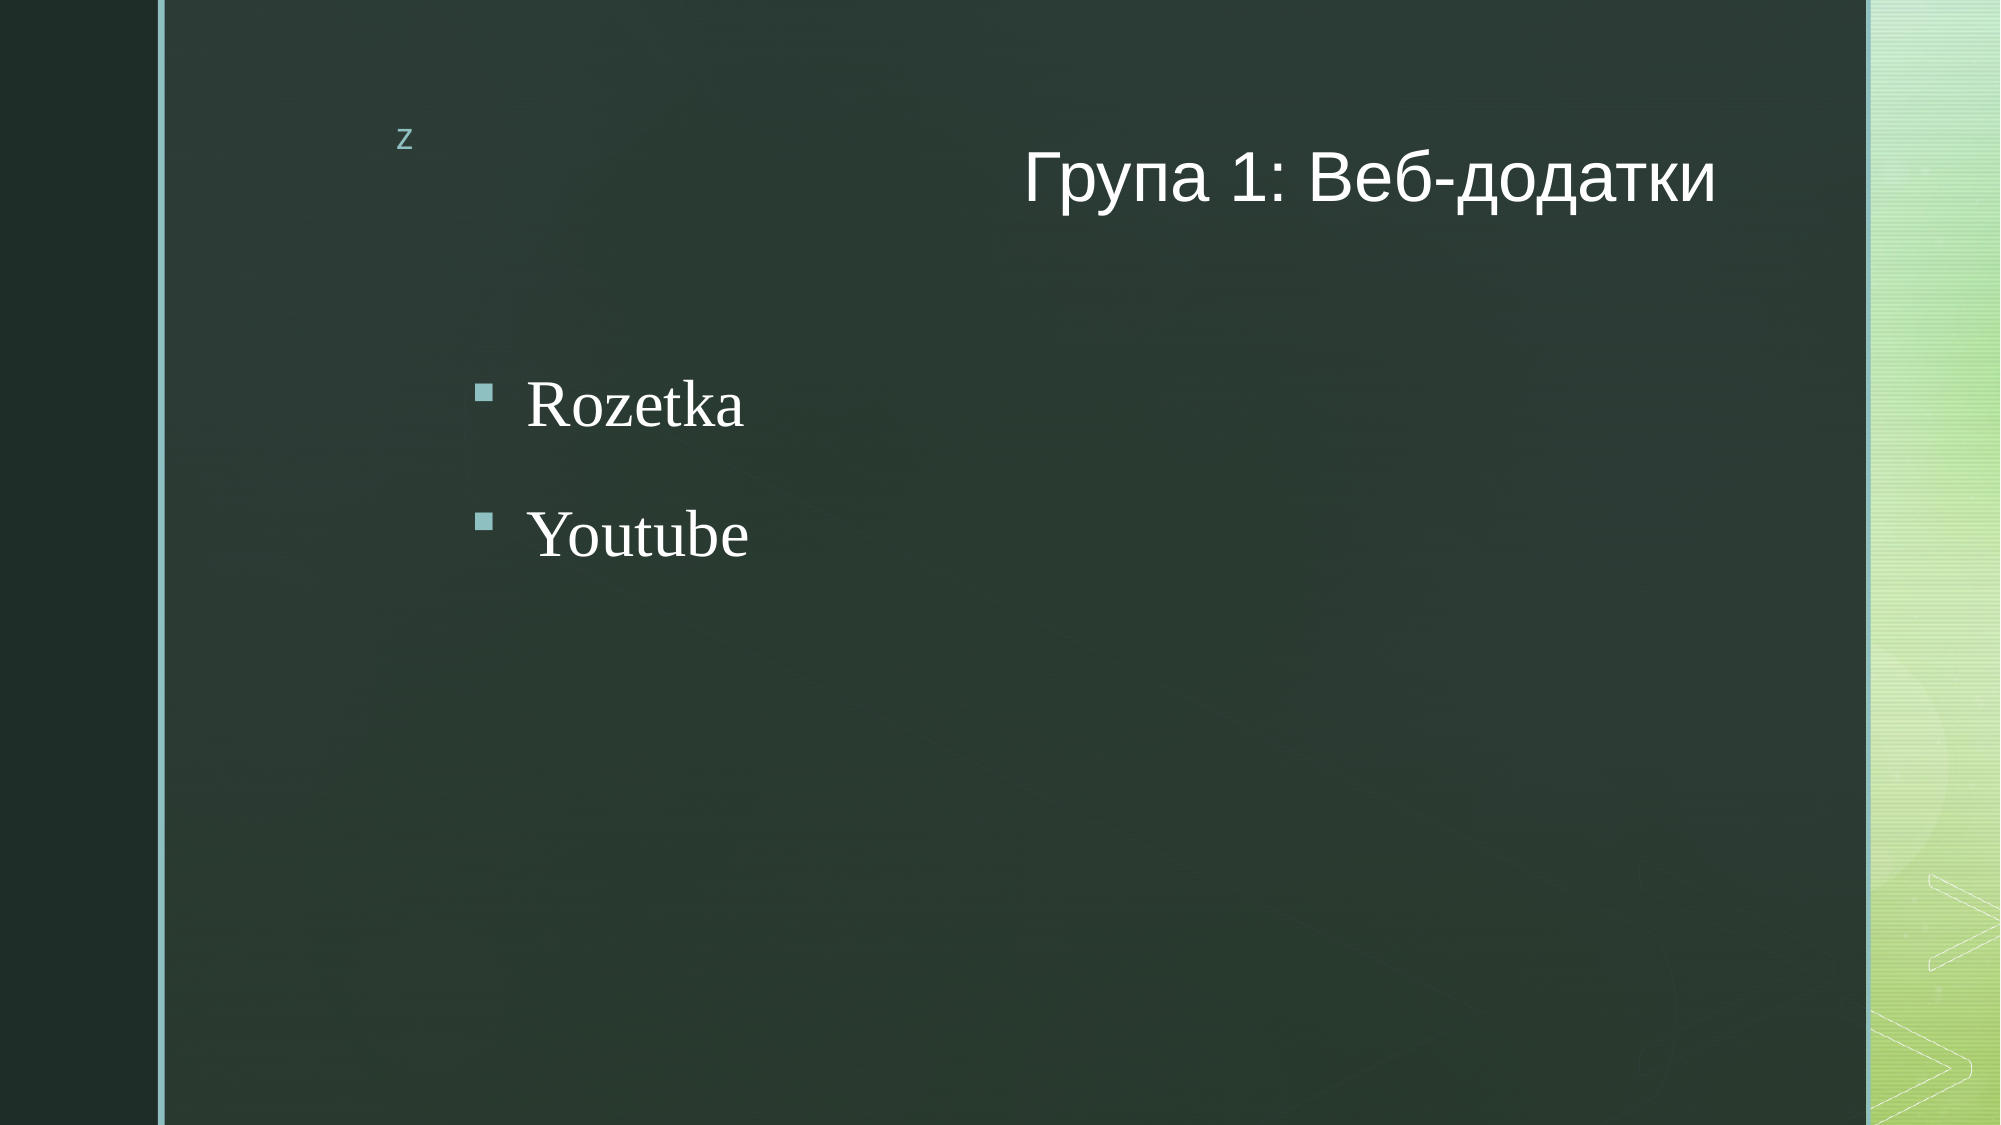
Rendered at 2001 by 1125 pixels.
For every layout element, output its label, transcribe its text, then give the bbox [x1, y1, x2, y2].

list Rozetka Youtube [454, 336, 1734, 993]
title Група 1: Веб-додатки [428, 132, 1734, 310]
picture [1871, 0, 2001, 1125]
